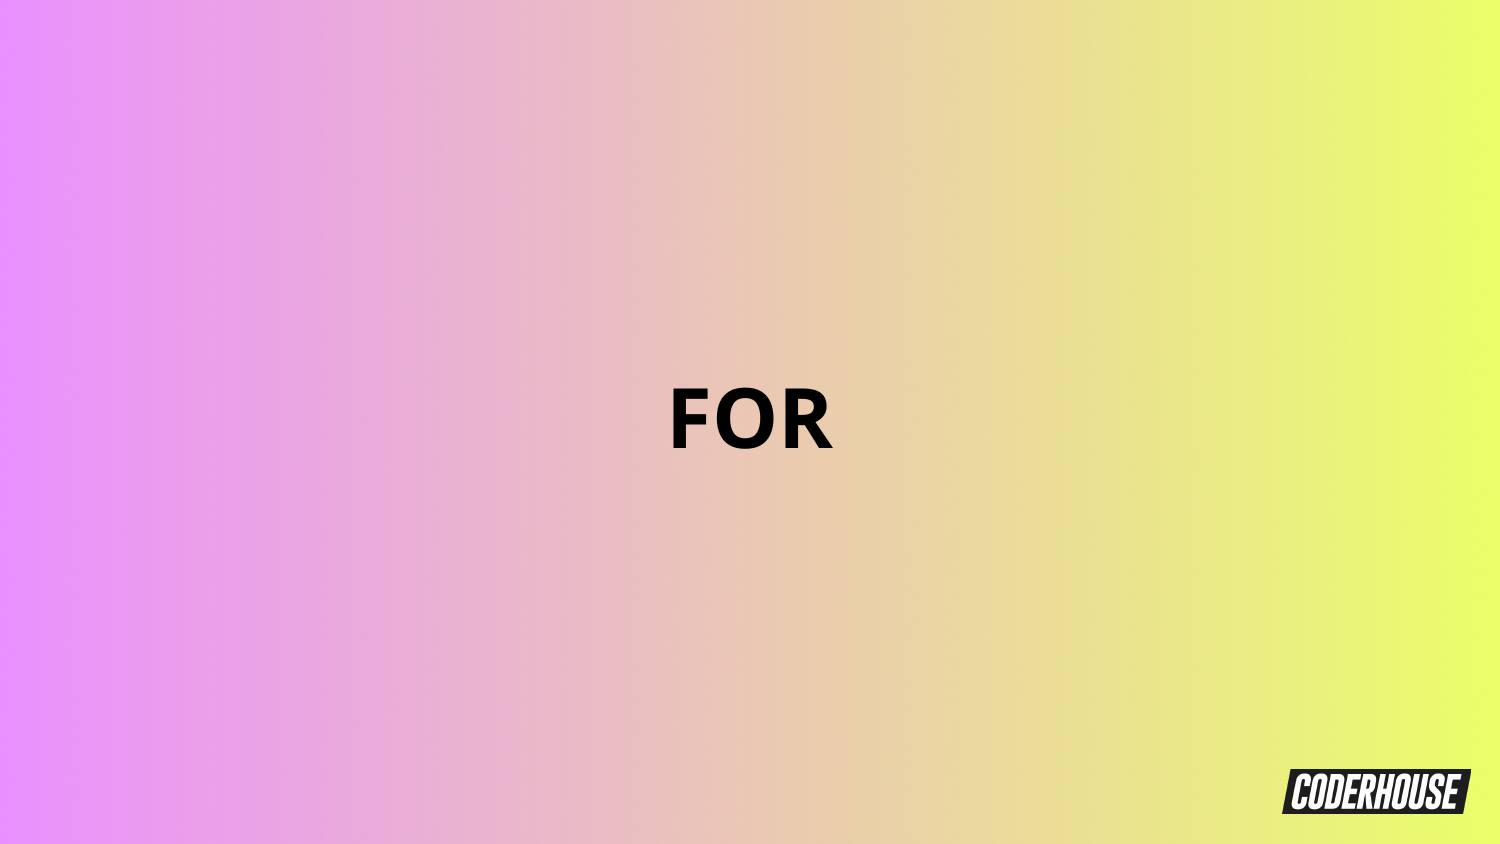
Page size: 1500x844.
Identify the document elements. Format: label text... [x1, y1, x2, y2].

picture [0, 0, 1500, 844]
text_box FOR [239, 361, 1261, 482]
